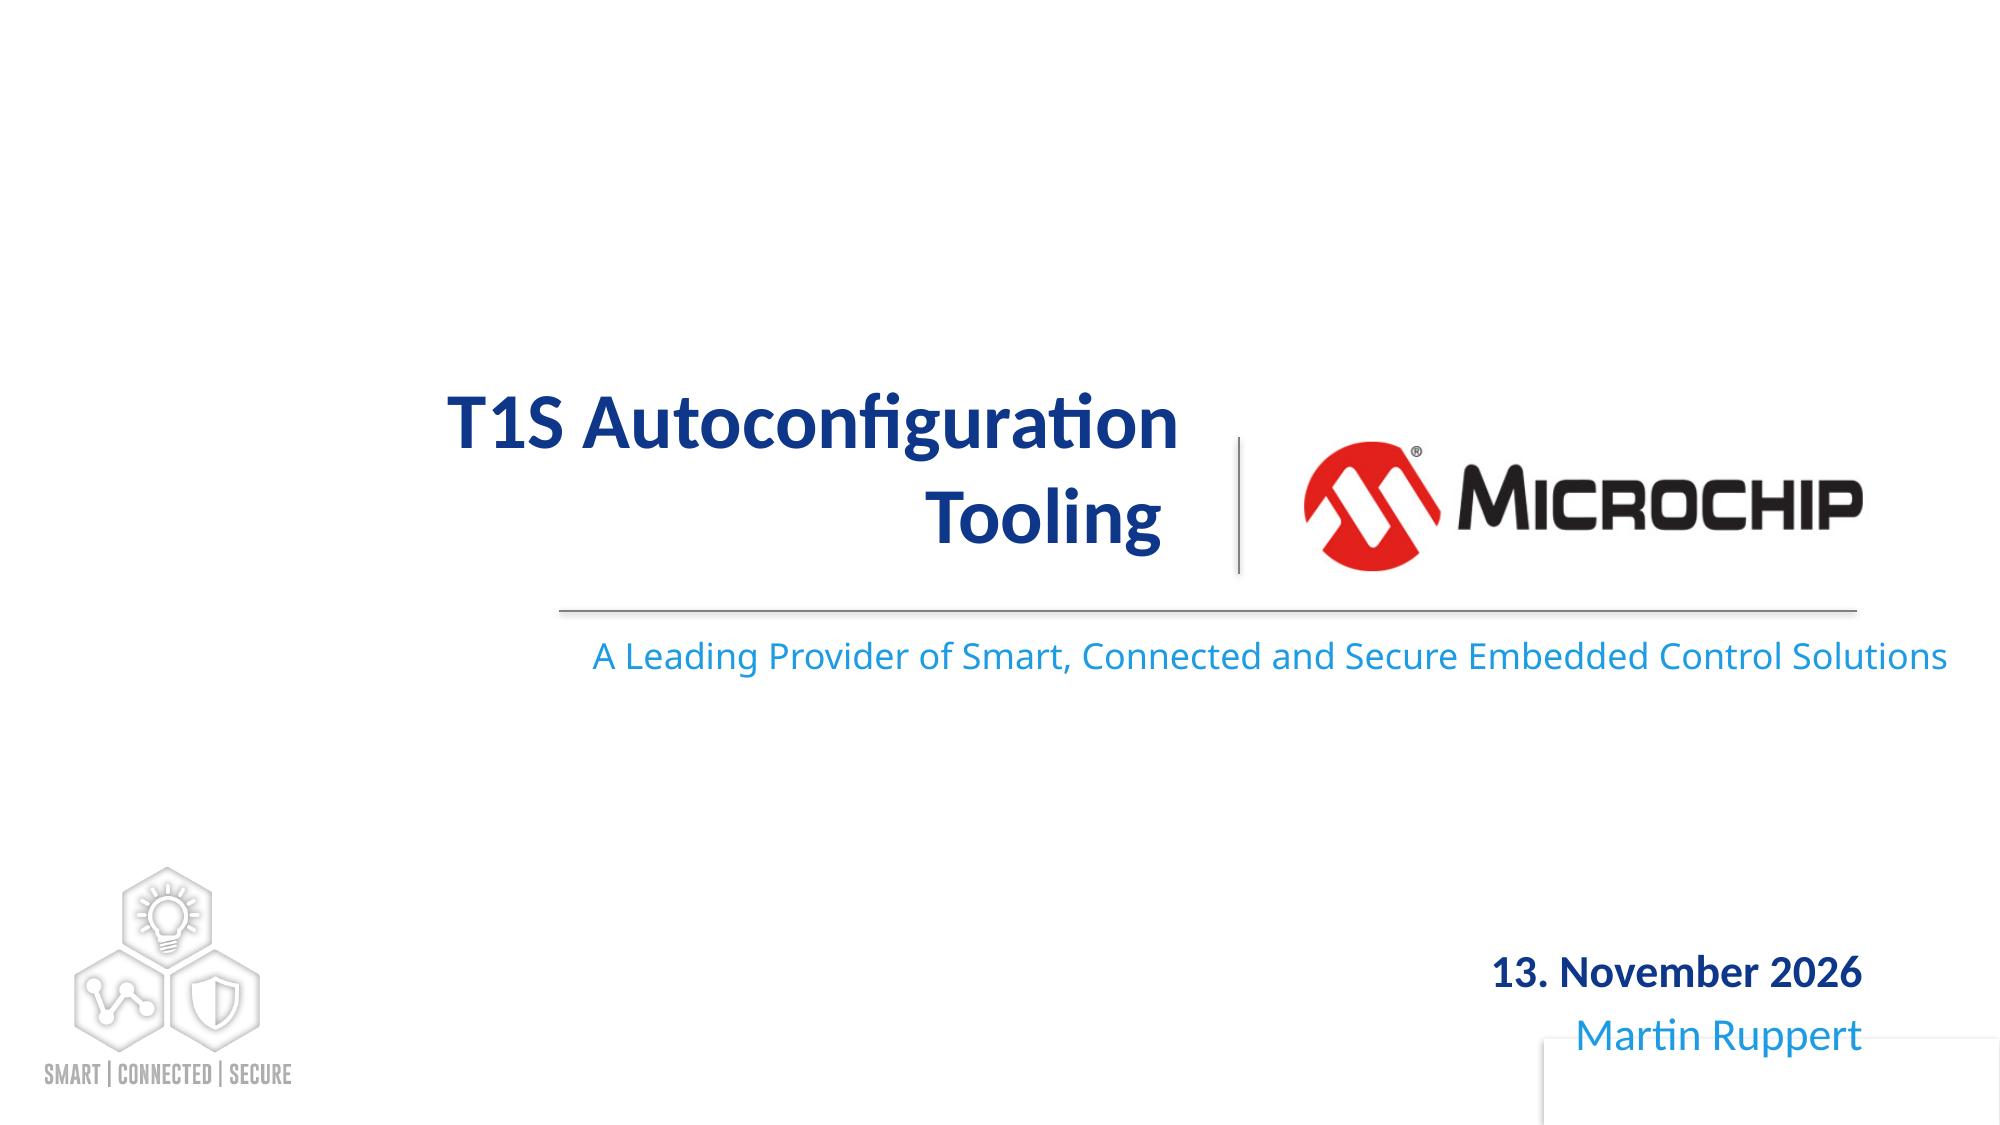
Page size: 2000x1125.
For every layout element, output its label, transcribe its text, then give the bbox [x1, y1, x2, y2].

picture [1289, 432, 1878, 581]
list Martin Ruppert [809, 1004, 1863, 1046]
list 18. Januar 2024 [809, 945, 1863, 997]
title T1S Autoconfiguration Tooling [144, 405, 1201, 570]
picture [33, 843, 302, 1111]
